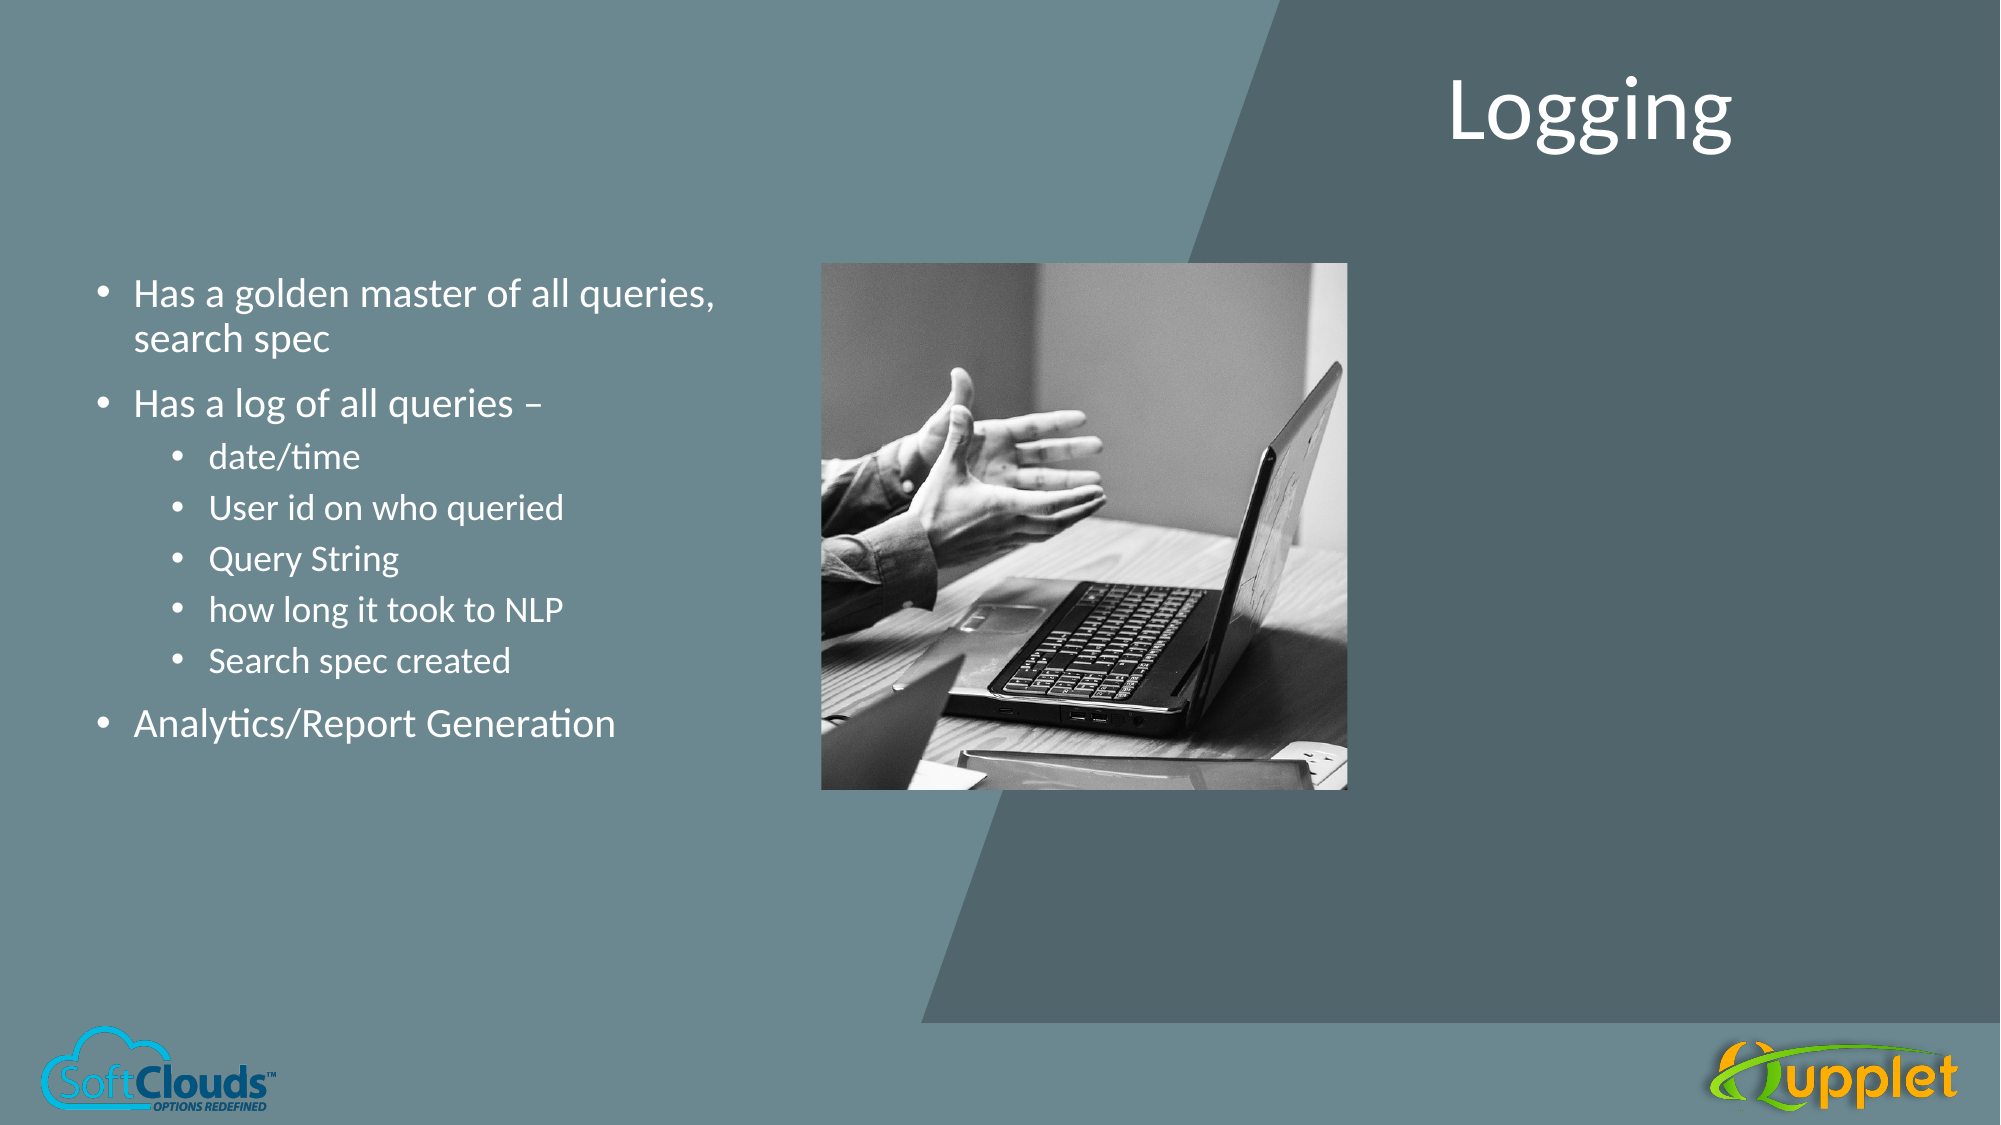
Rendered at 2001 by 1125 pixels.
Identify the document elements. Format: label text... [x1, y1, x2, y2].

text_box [0, 1023, 2000, 1125]
text_box Has a golden master of all queries, search spec Has a log of all queries – date/time User id on who queried Query String how long it took to NLP Search spec created Analytics/Report Generation [81, 263, 751, 812]
picture [821, 263, 1348, 790]
text_box [920, 0, 2000, 1023]
text_box Logging [1431, 40, 1749, 166]
